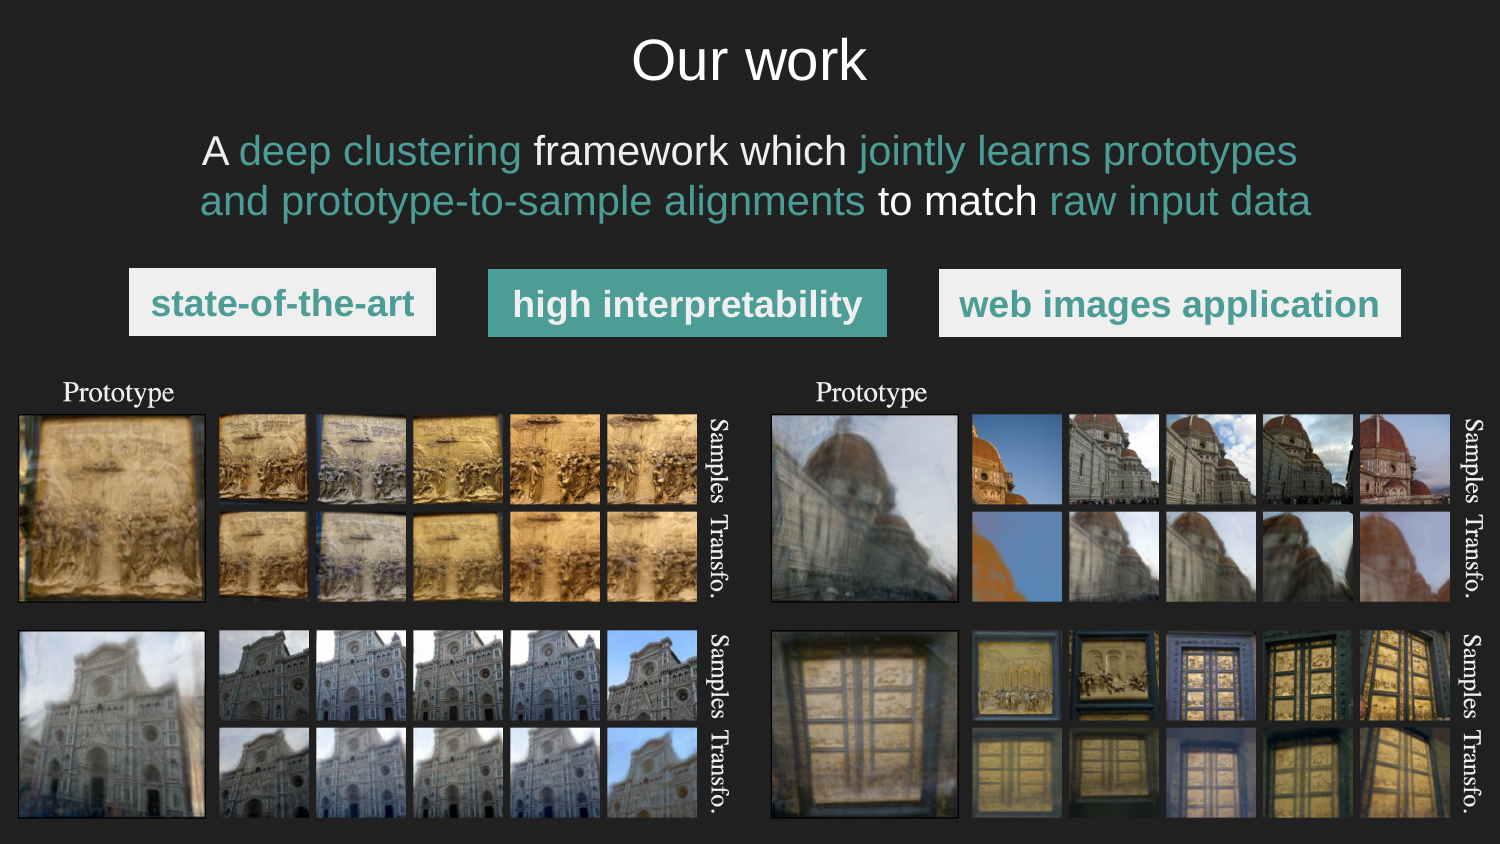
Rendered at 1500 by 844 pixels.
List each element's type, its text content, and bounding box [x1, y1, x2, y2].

text_box A deep clustering framework which jointly learns prototypes and prototype-to-sample alignments to match raw input data [28, 116, 1471, 232]
text_box high interpretability [492, 272, 883, 333]
text_box web images application [942, 272, 1397, 333]
text_box state-of-the-art [133, 272, 433, 332]
picture [18, 376, 1490, 819]
title Our work [51, 7, 1449, 102]
